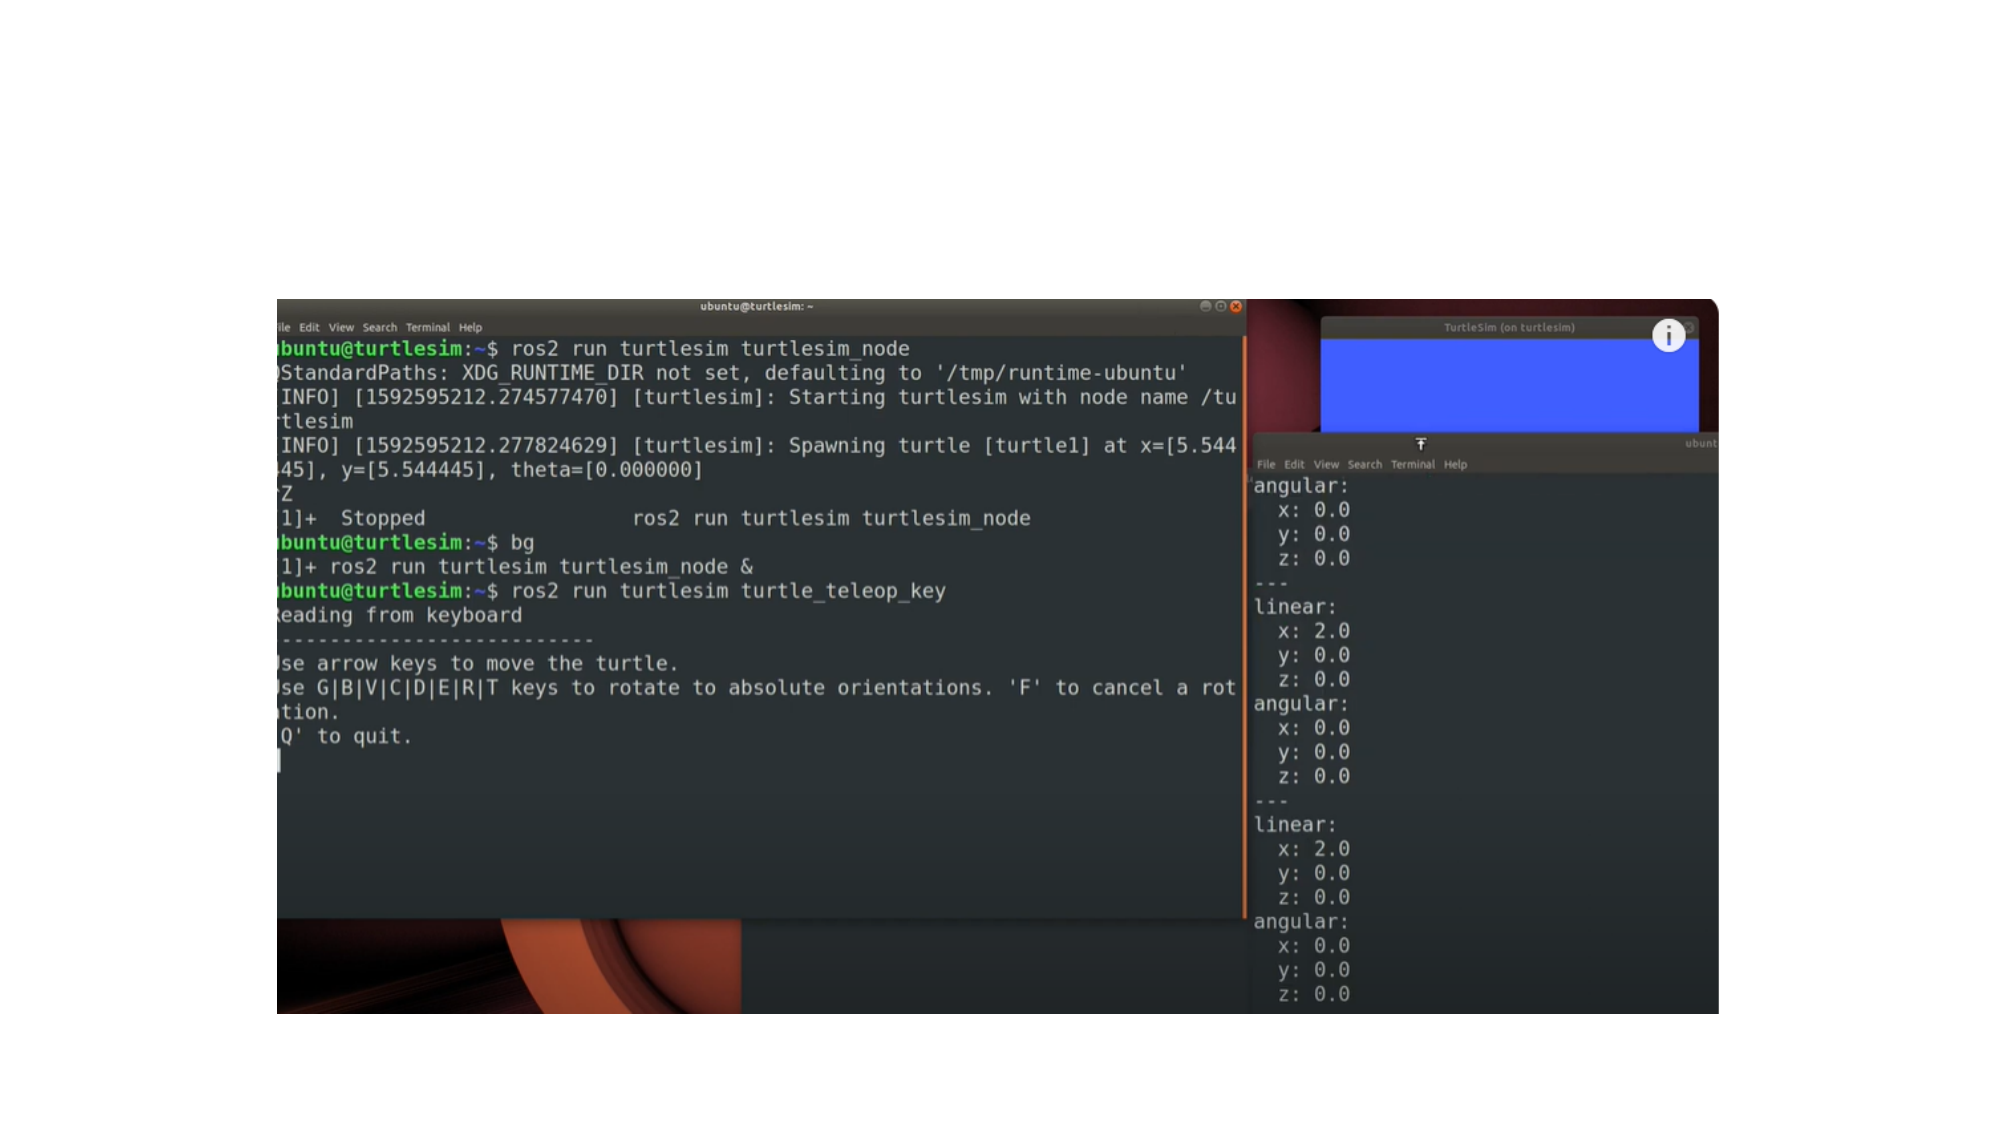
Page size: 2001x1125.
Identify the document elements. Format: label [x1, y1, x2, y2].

list [277, 299, 1723, 1014]
